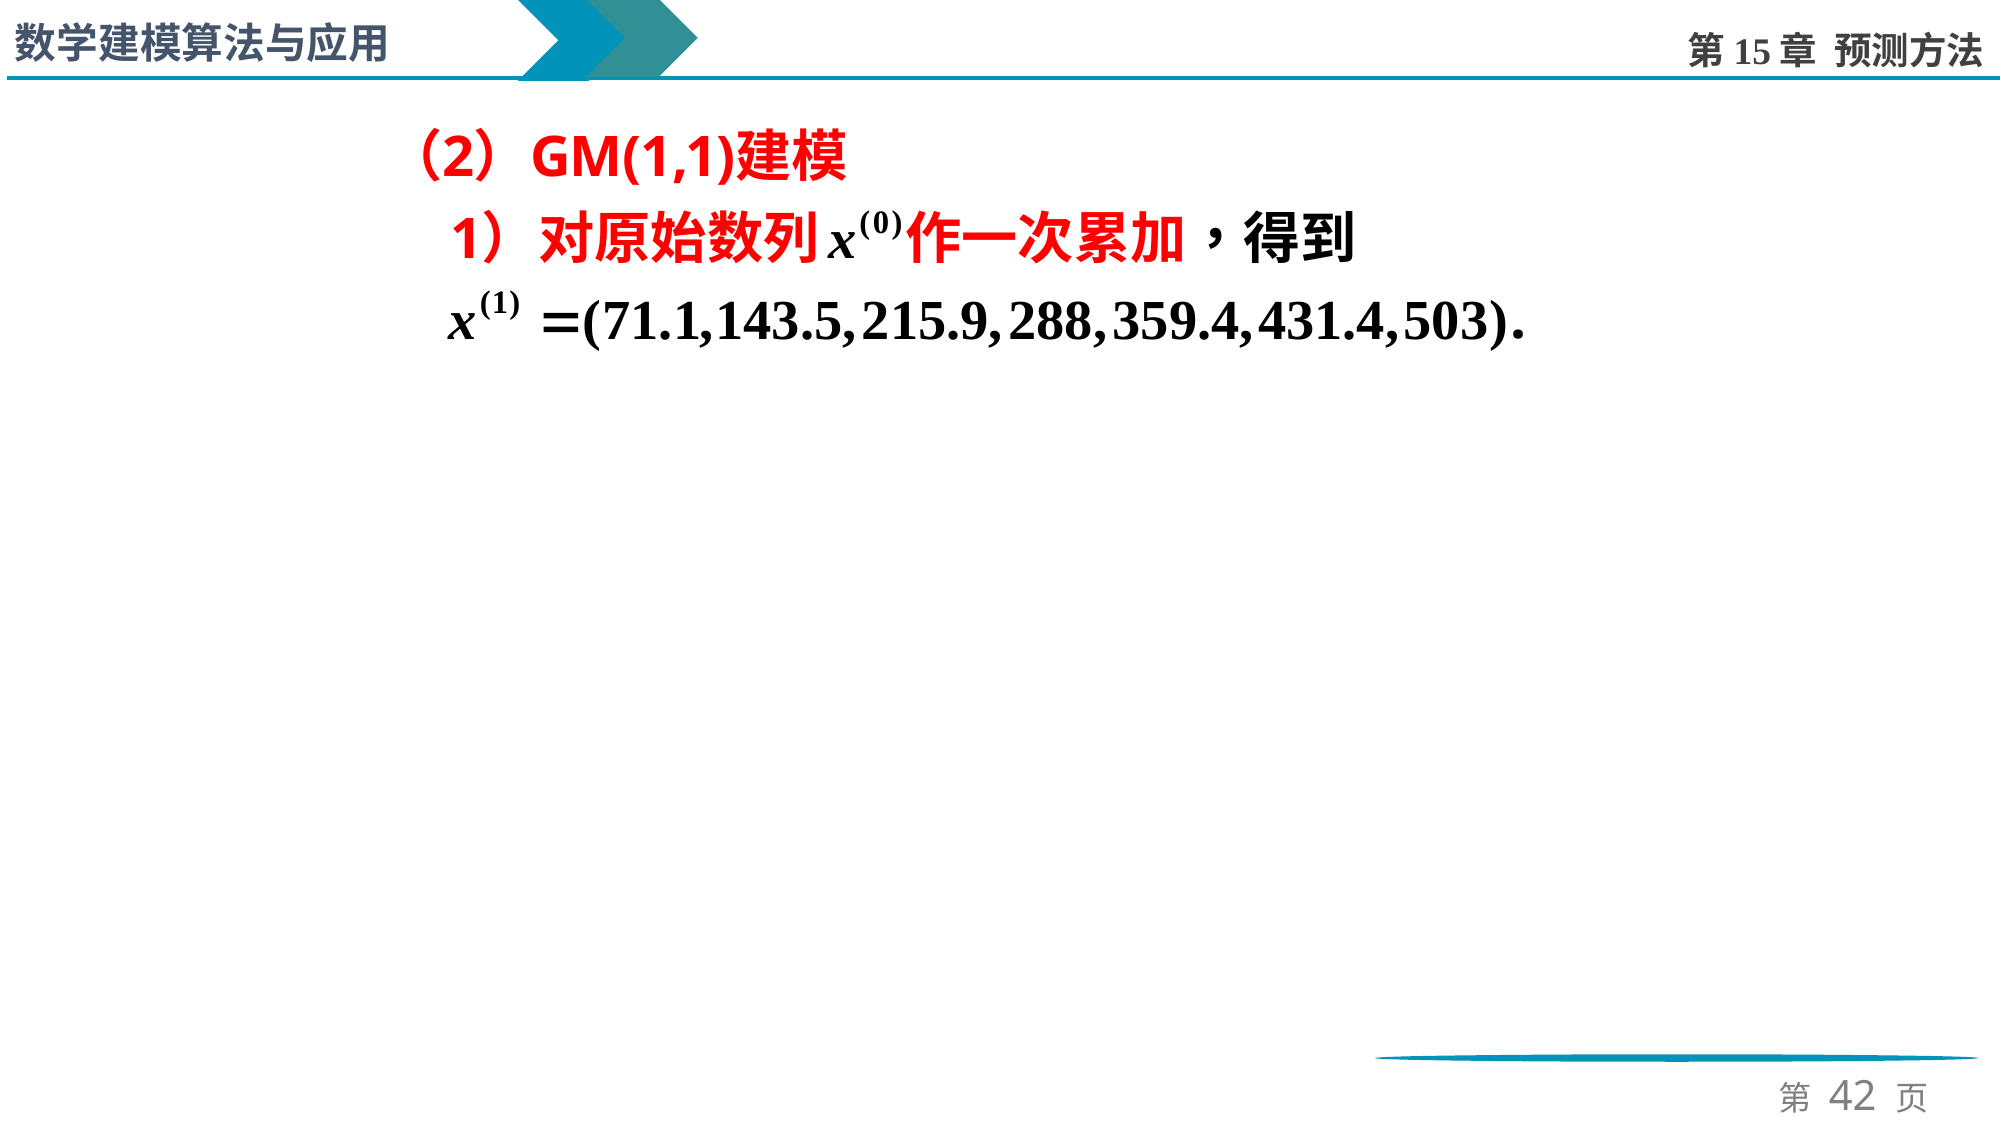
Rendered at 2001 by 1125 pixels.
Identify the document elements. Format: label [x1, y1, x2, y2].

text_box [337, 119, 1627, 581]
